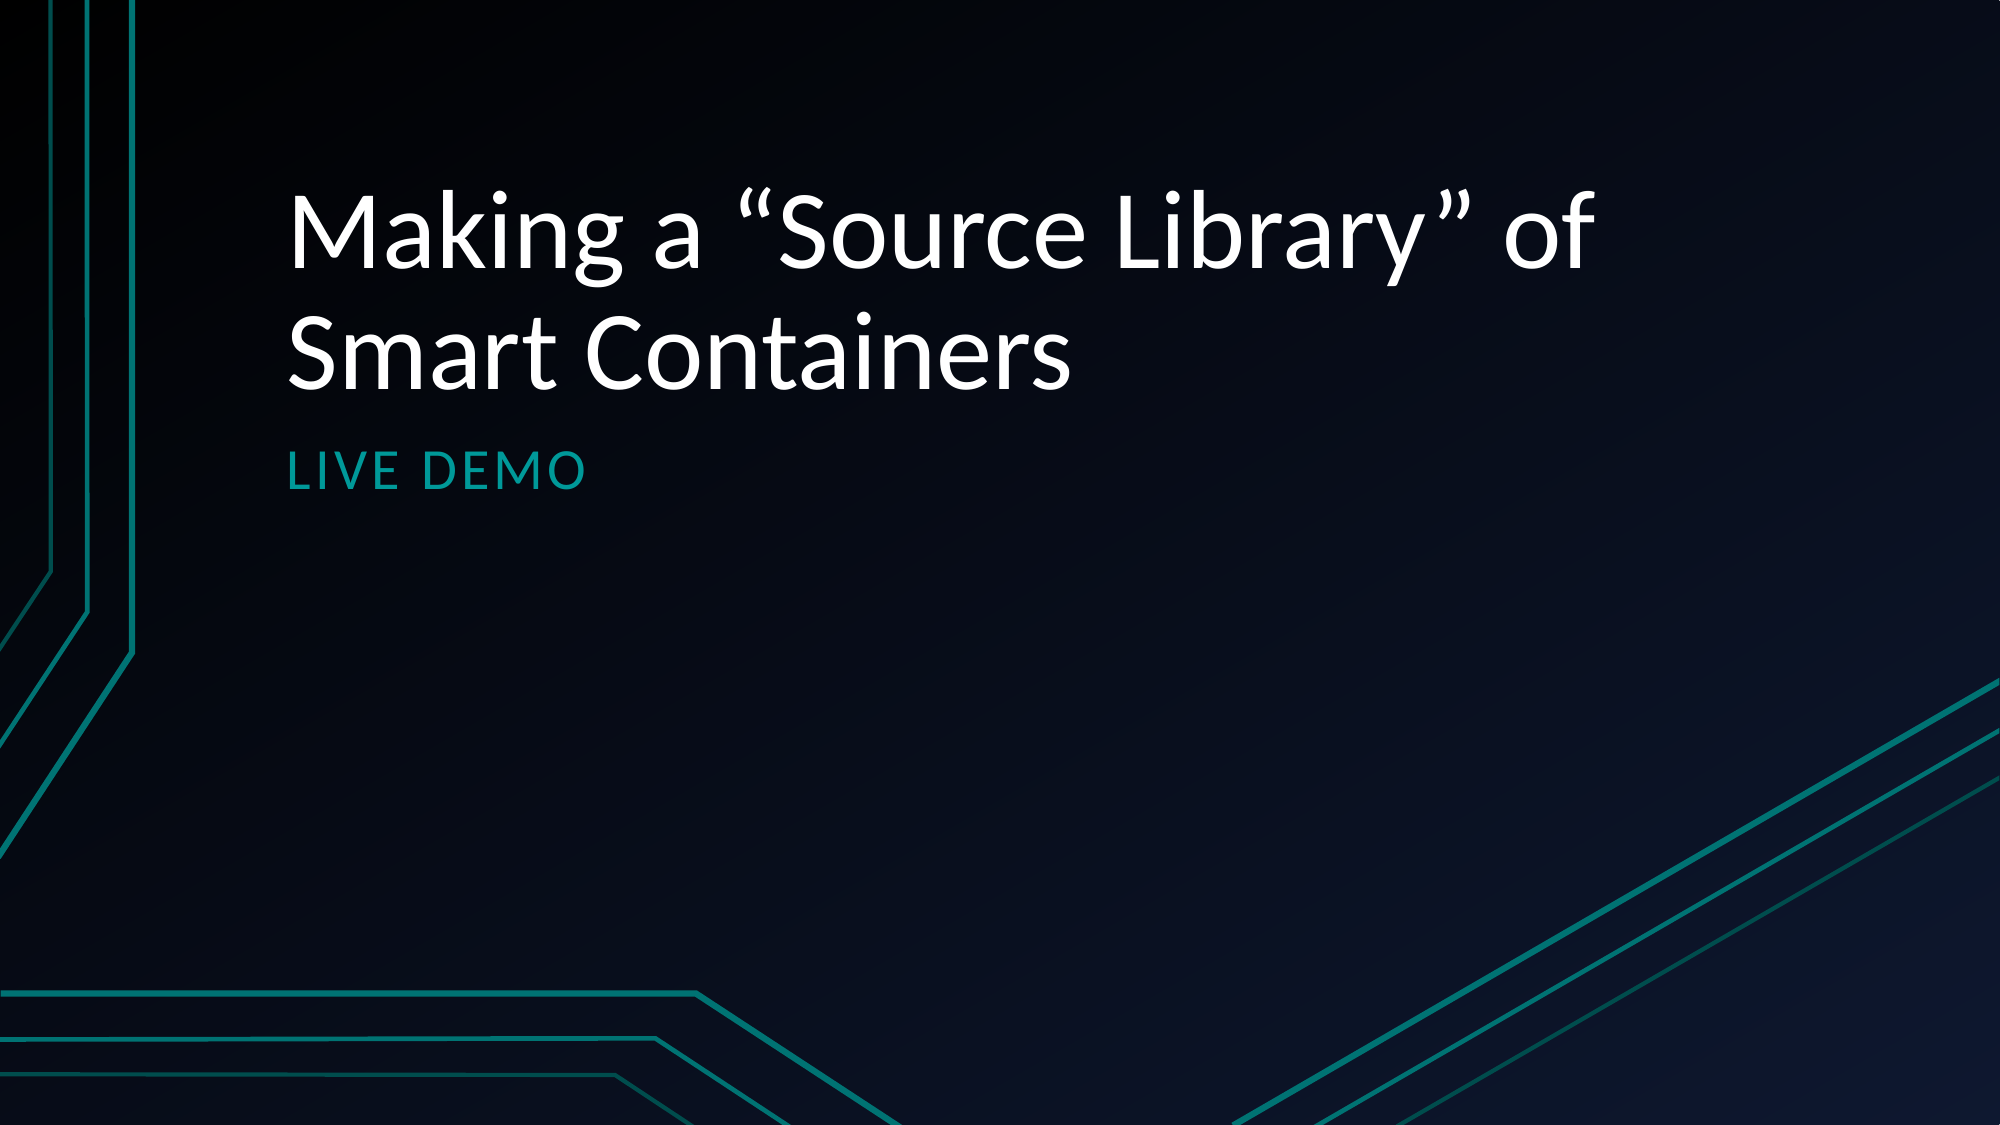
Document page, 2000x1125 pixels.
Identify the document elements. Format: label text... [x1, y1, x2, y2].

title Making a “Source Library” of Smart Containers [266, 95, 1700, 424]
subtitle Live Demo [266, 429, 1700, 717]
